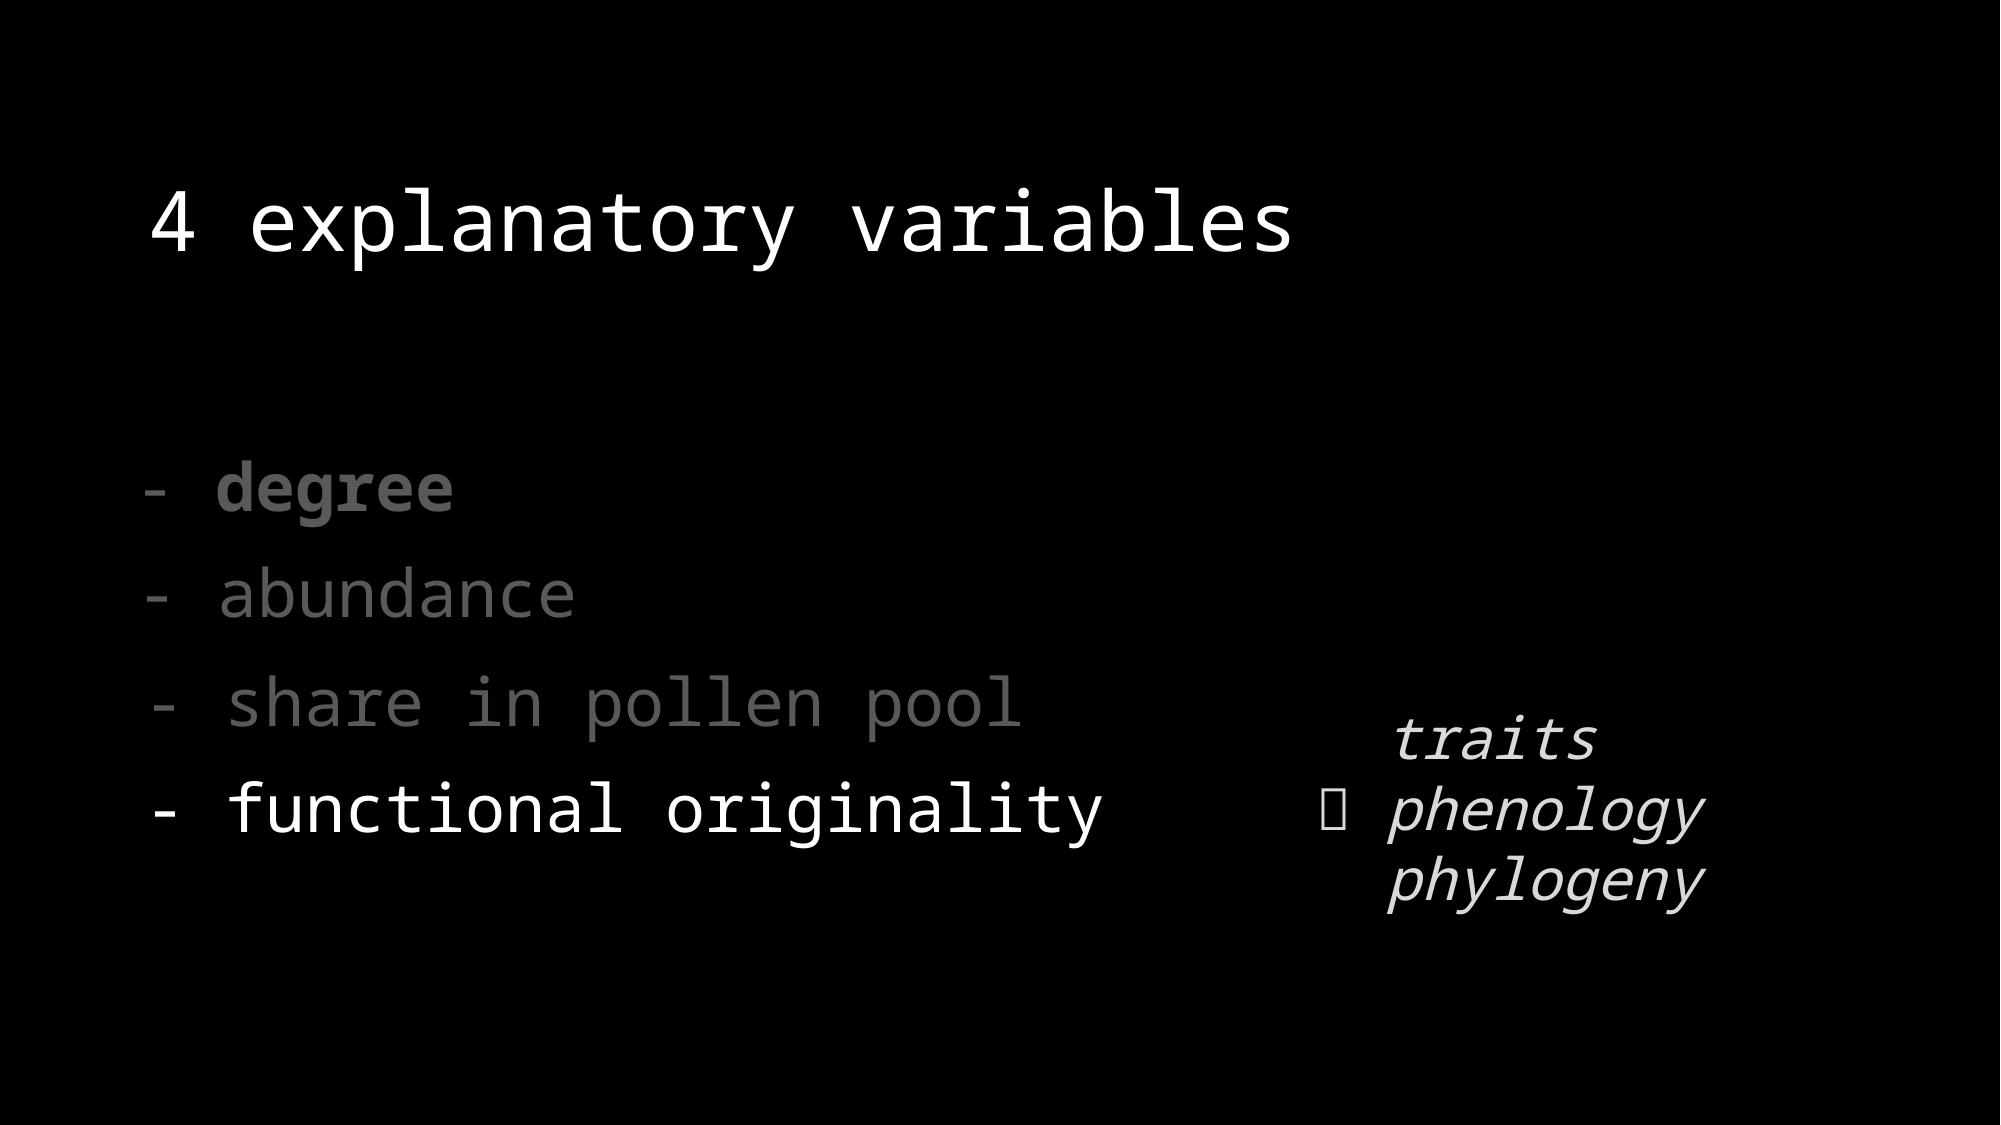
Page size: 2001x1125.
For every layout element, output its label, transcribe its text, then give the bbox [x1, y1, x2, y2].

text_box - abundance [122, 543, 593, 639]
text_box 4 explanatory variables [133, 160, 1314, 276]
text_box traits  phenology phylogeny [1301, 694, 1716, 919]
text_box - degree [120, 437, 471, 533]
text_box - functional originality [130, 758, 1121, 854]
text_box - share in pollen pool [129, 652, 1040, 748]
